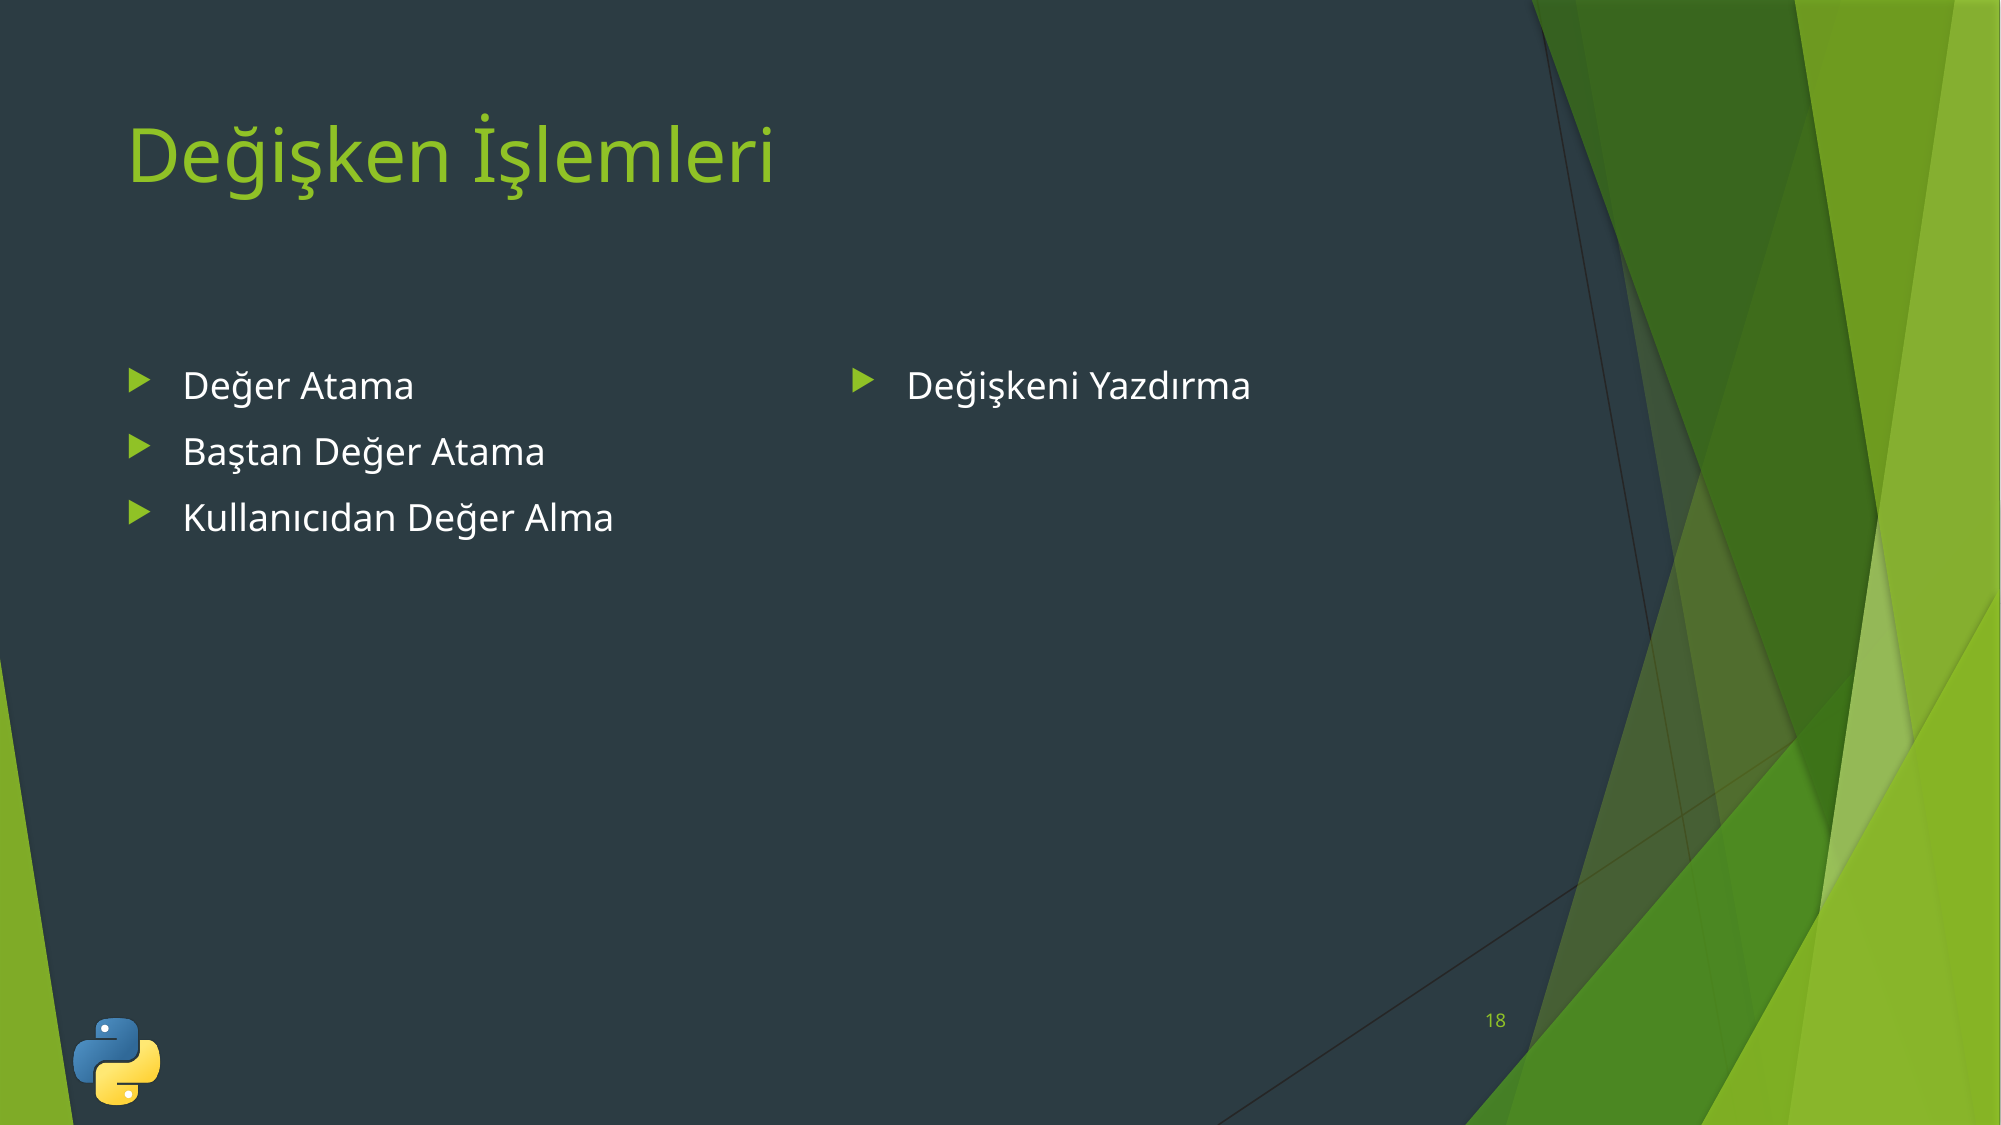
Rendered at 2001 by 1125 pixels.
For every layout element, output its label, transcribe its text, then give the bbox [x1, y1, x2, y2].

slide_number 18 [1409, 991, 1522, 1051]
title Değişken İşlemleri [111, 99, 1522, 317]
list Değer Atama Baştan Değer Atama Kullanıcıdan Değer Alma [111, 354, 798, 992]
picture [53, 998, 180, 1125]
list Değişkeni Yazdırma [834, 354, 1522, 992]
